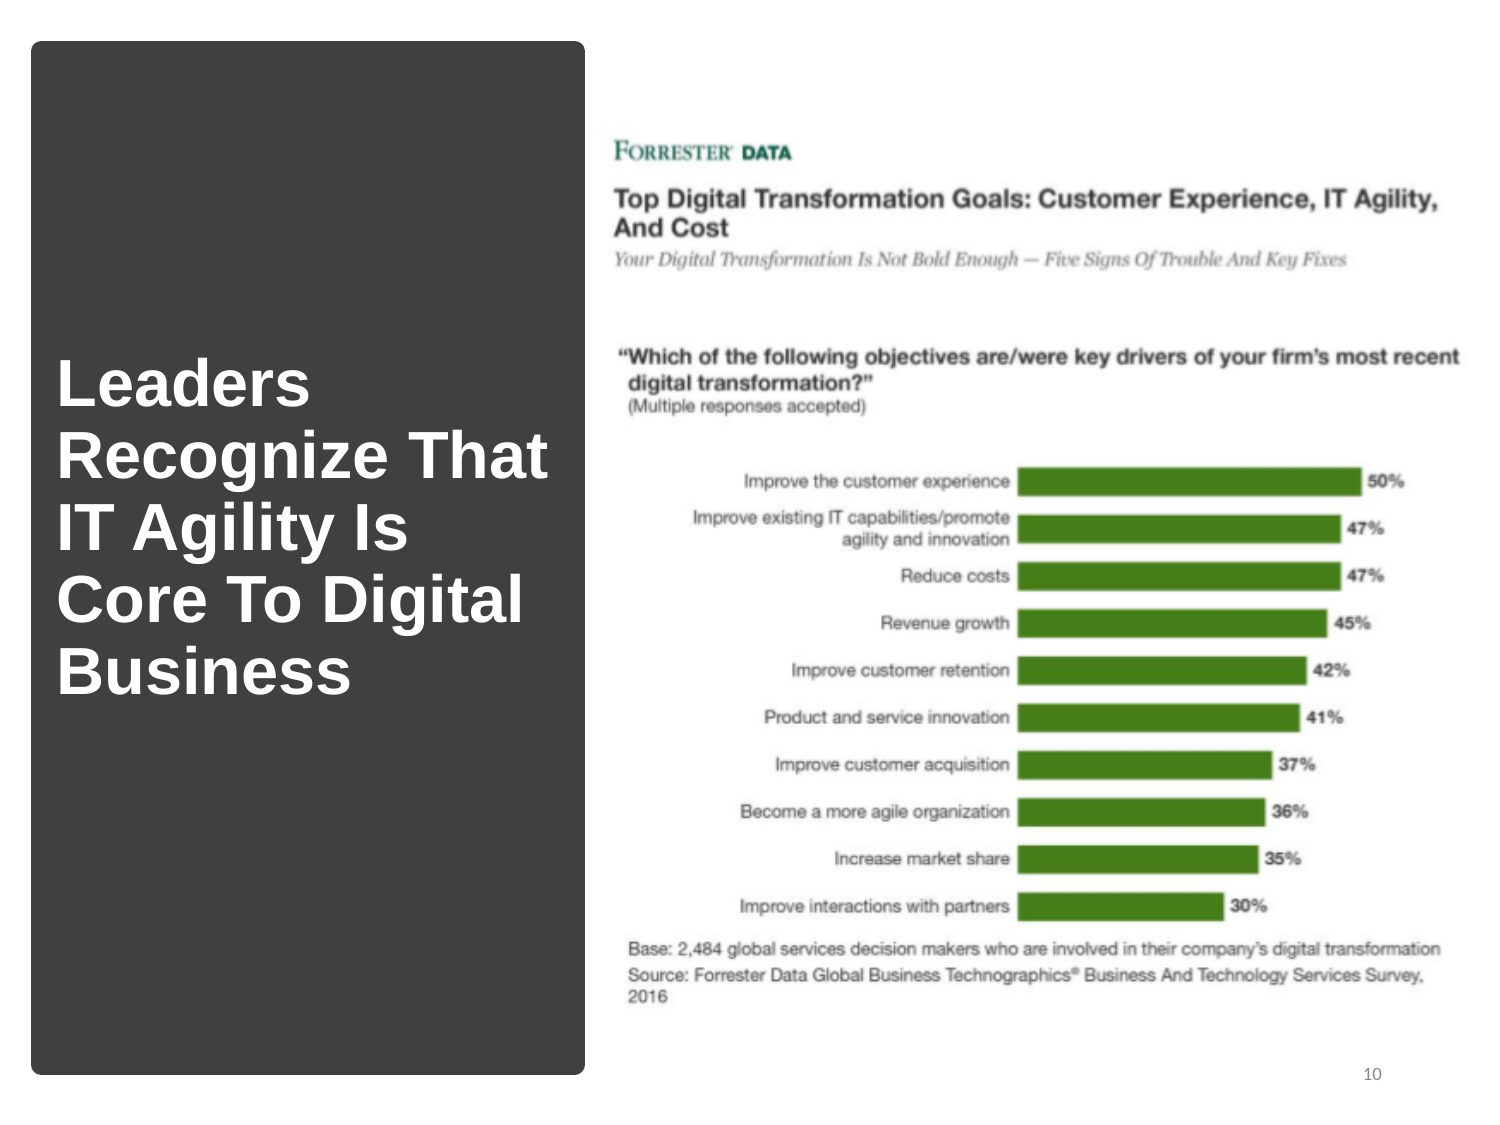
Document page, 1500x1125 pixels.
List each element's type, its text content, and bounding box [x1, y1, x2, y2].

title Leaders Recognize That IT Agility Is Core To Digital Business [41, 121, 575, 936]
text_box [39, 49, 576, 1067]
picture [585, 121, 1500, 1016]
text_box 10 [1059, 1042, 1397, 1103]
